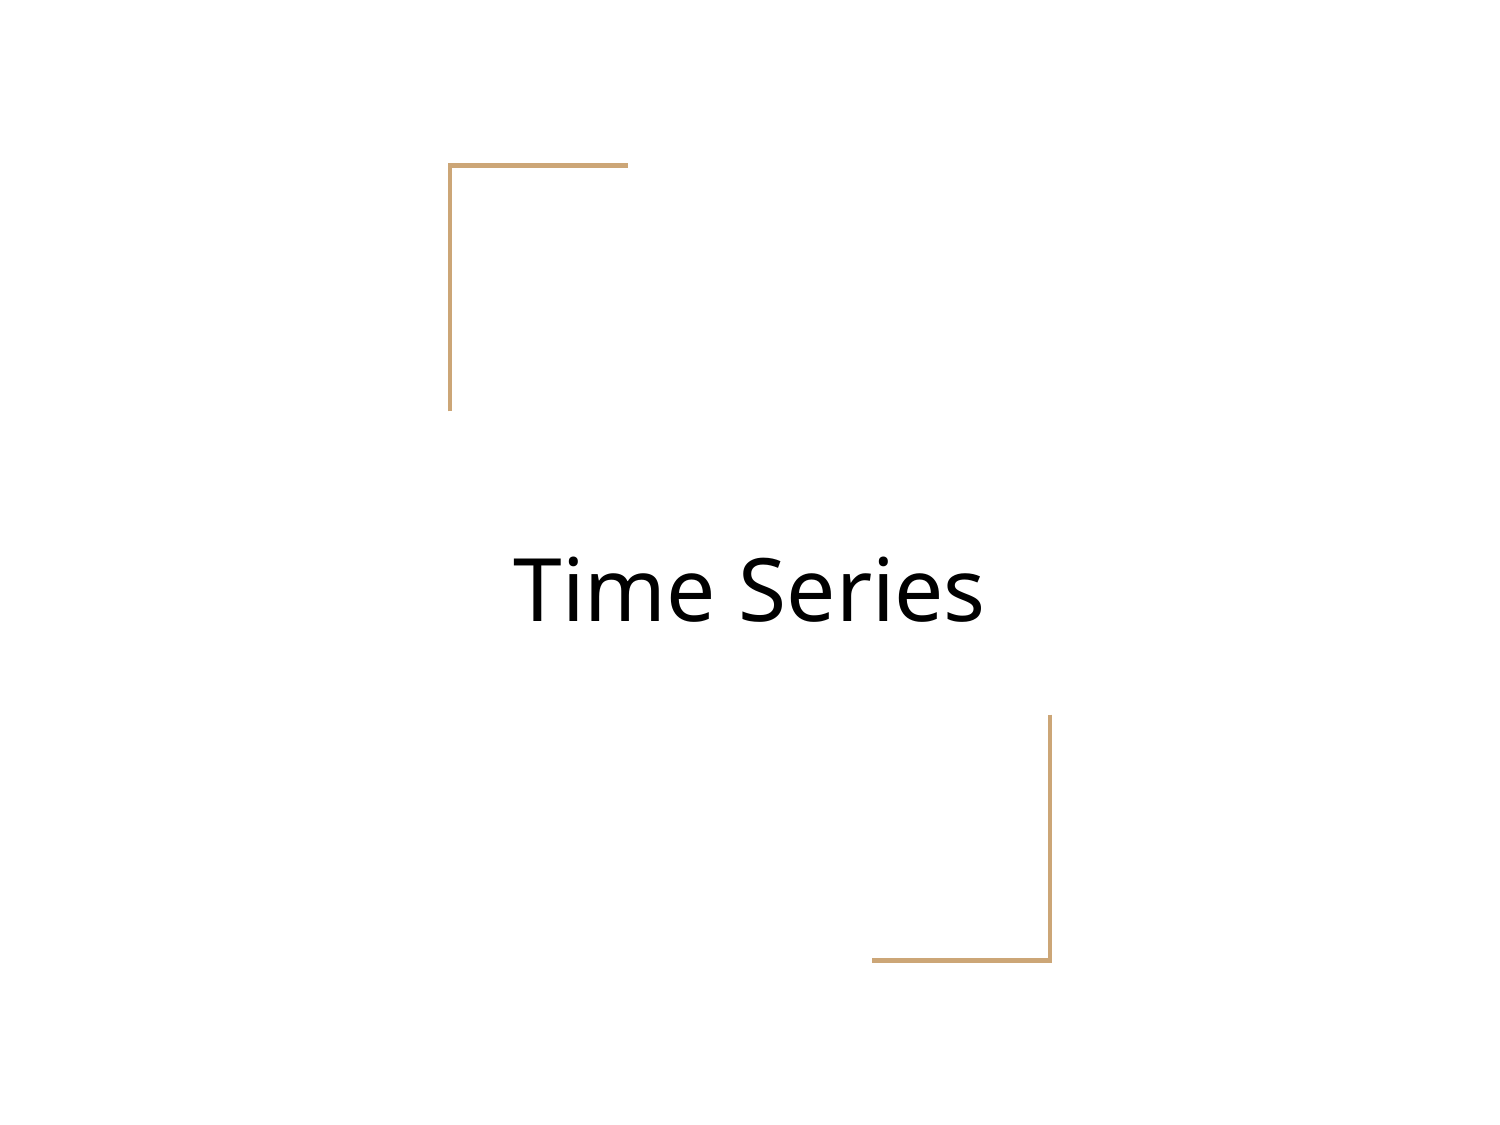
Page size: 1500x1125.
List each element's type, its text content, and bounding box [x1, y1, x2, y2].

title Time Series [473, 317, 1027, 654]
